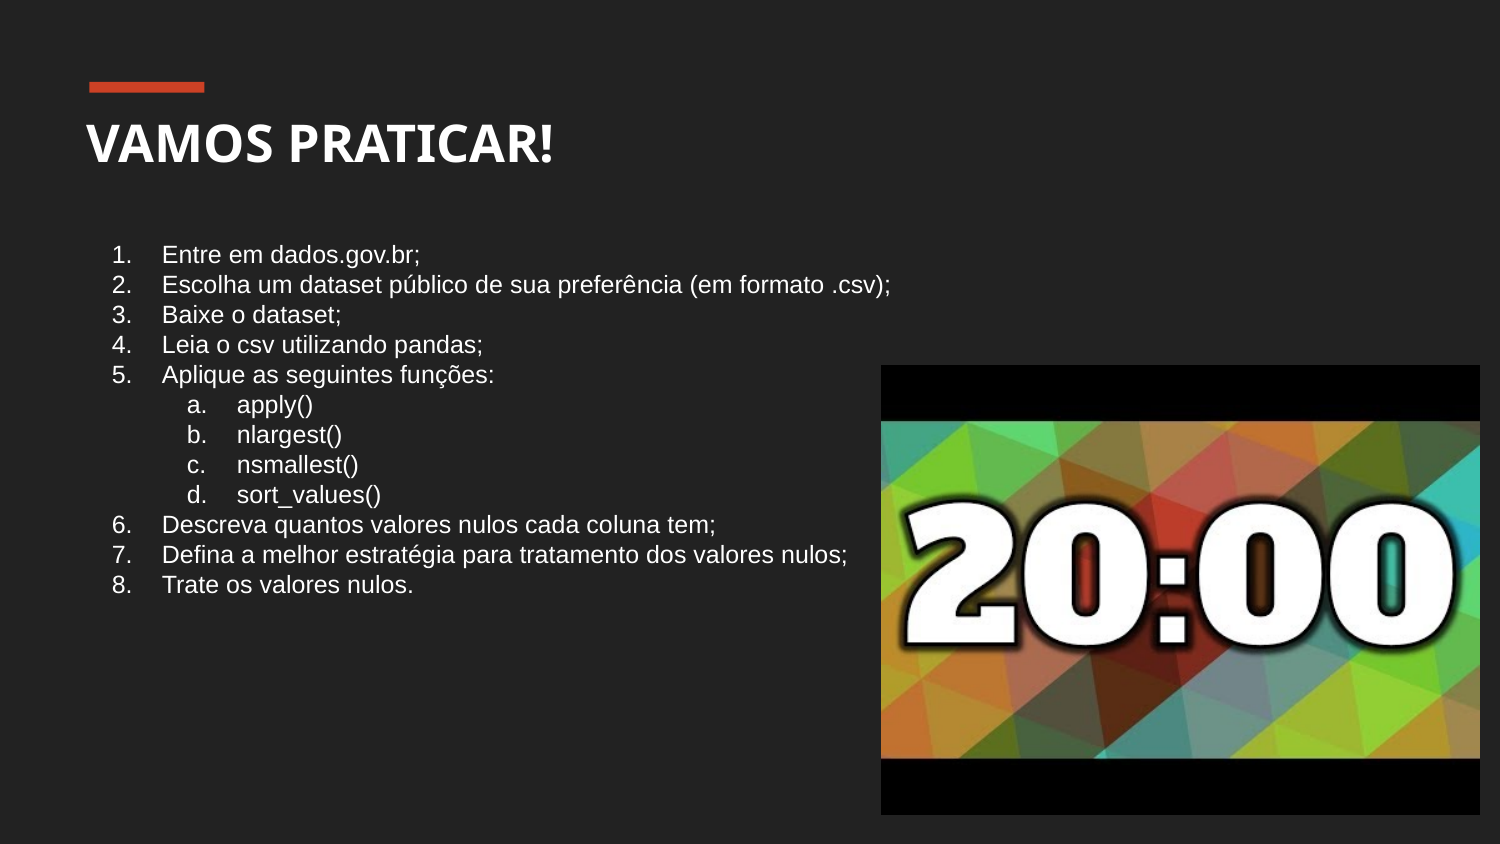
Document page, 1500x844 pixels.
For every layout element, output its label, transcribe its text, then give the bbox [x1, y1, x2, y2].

title VAMOS PRATICAR! [71, 95, 875, 203]
slide_number ‹#› [1389, 823, 1480, 830]
picture [881, 365, 1480, 815]
text_box Entre em dados.gov.br; Escolha um dataset público de sua preferência (em formato .csv); Baixe o dataset; Leia o csv utilizando pandas; Aplique as seguintes funções: apply() nlargest() nsmallest() sort_values() Descreva quantos valores nulos cada coluna tem; Defina a melhor estratégia para tratamento dos valores nulos; Trate os valores nulos. [71, 223, 946, 620]
